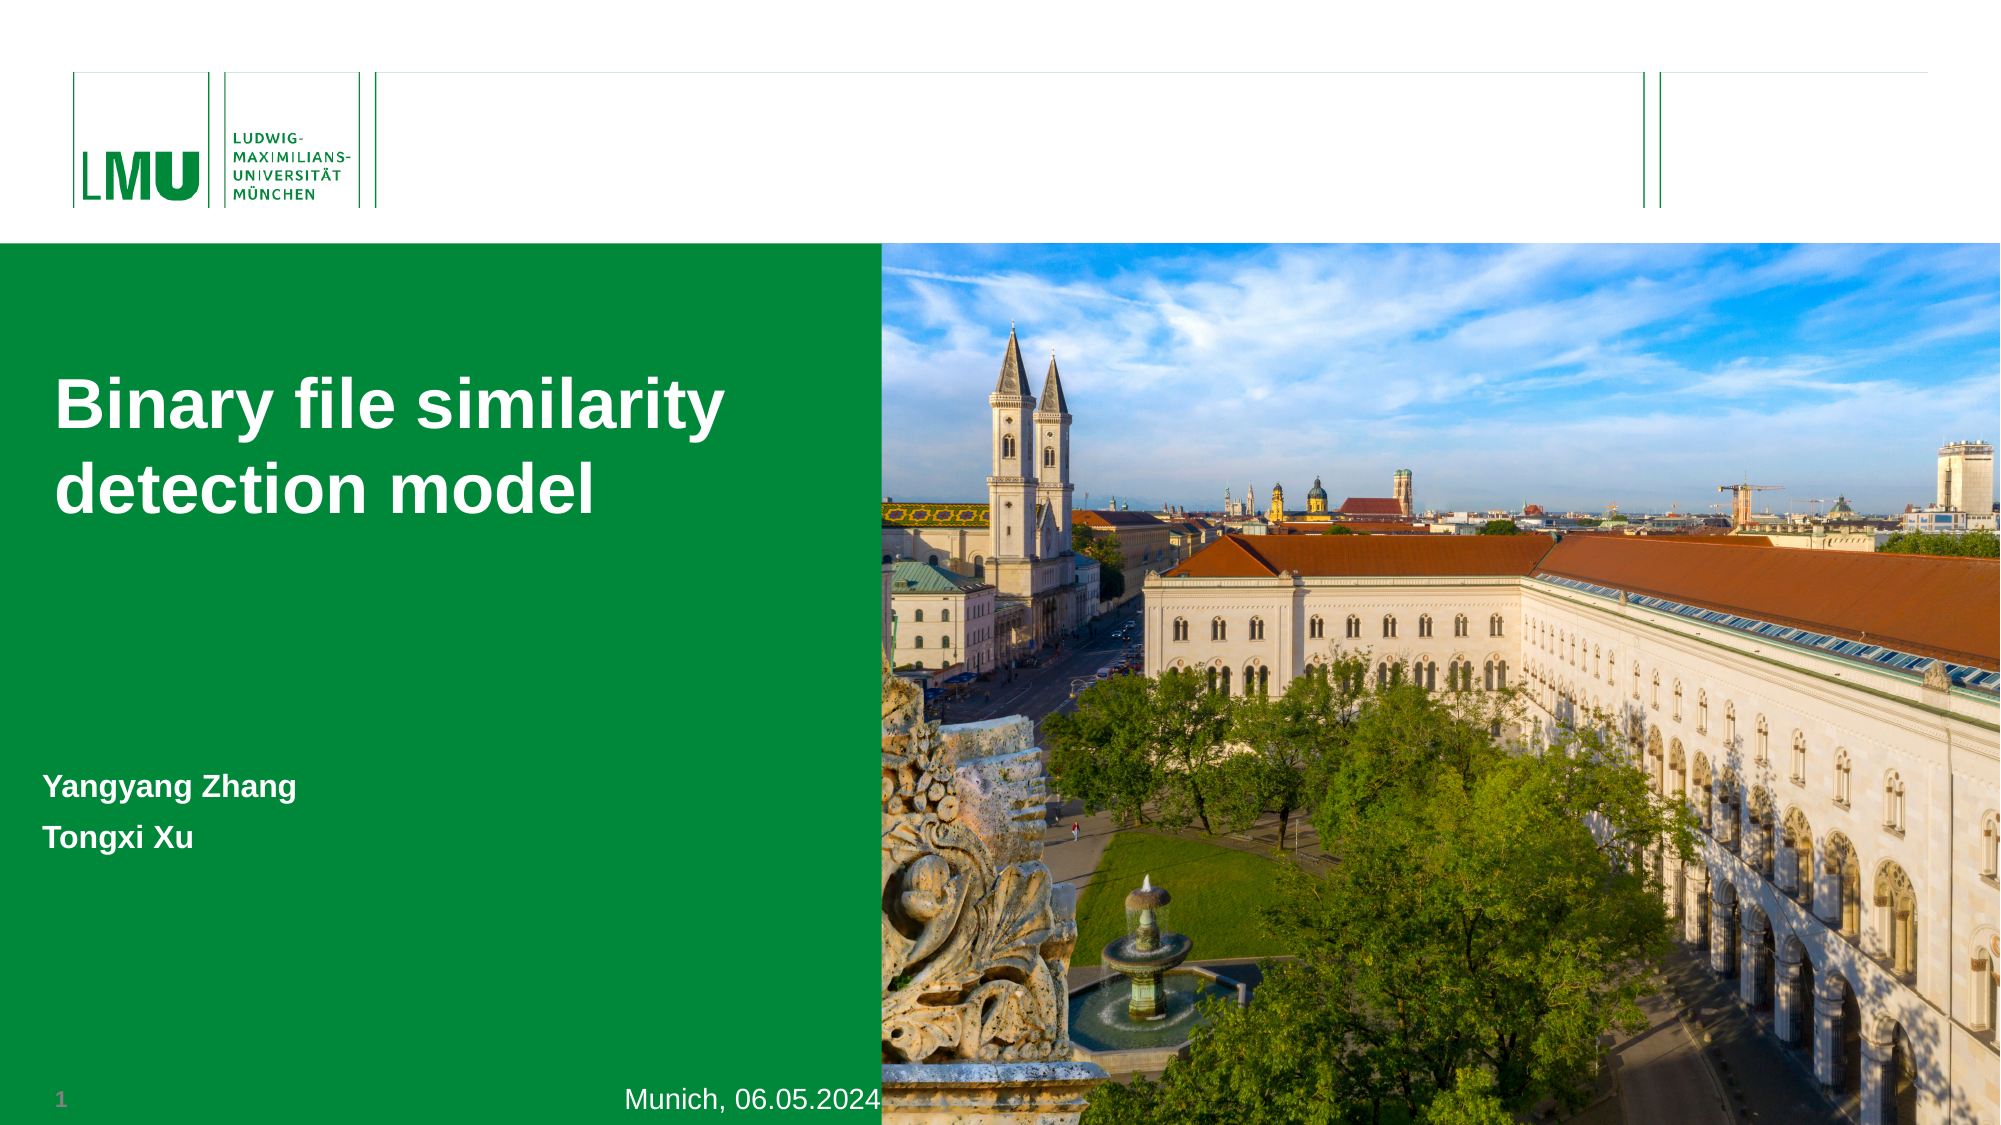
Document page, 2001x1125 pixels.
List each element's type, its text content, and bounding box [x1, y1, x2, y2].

list Munich, 06.05.2024 [0, 1069, 883, 1125]
picture [881, 243, 2000, 1125]
list Binary file similarity detection model [54, 243, 883, 642]
subtitle Yangyang Zhang Tongxi Xu [41, 764, 828, 857]
picture [73, 72, 1928, 208]
